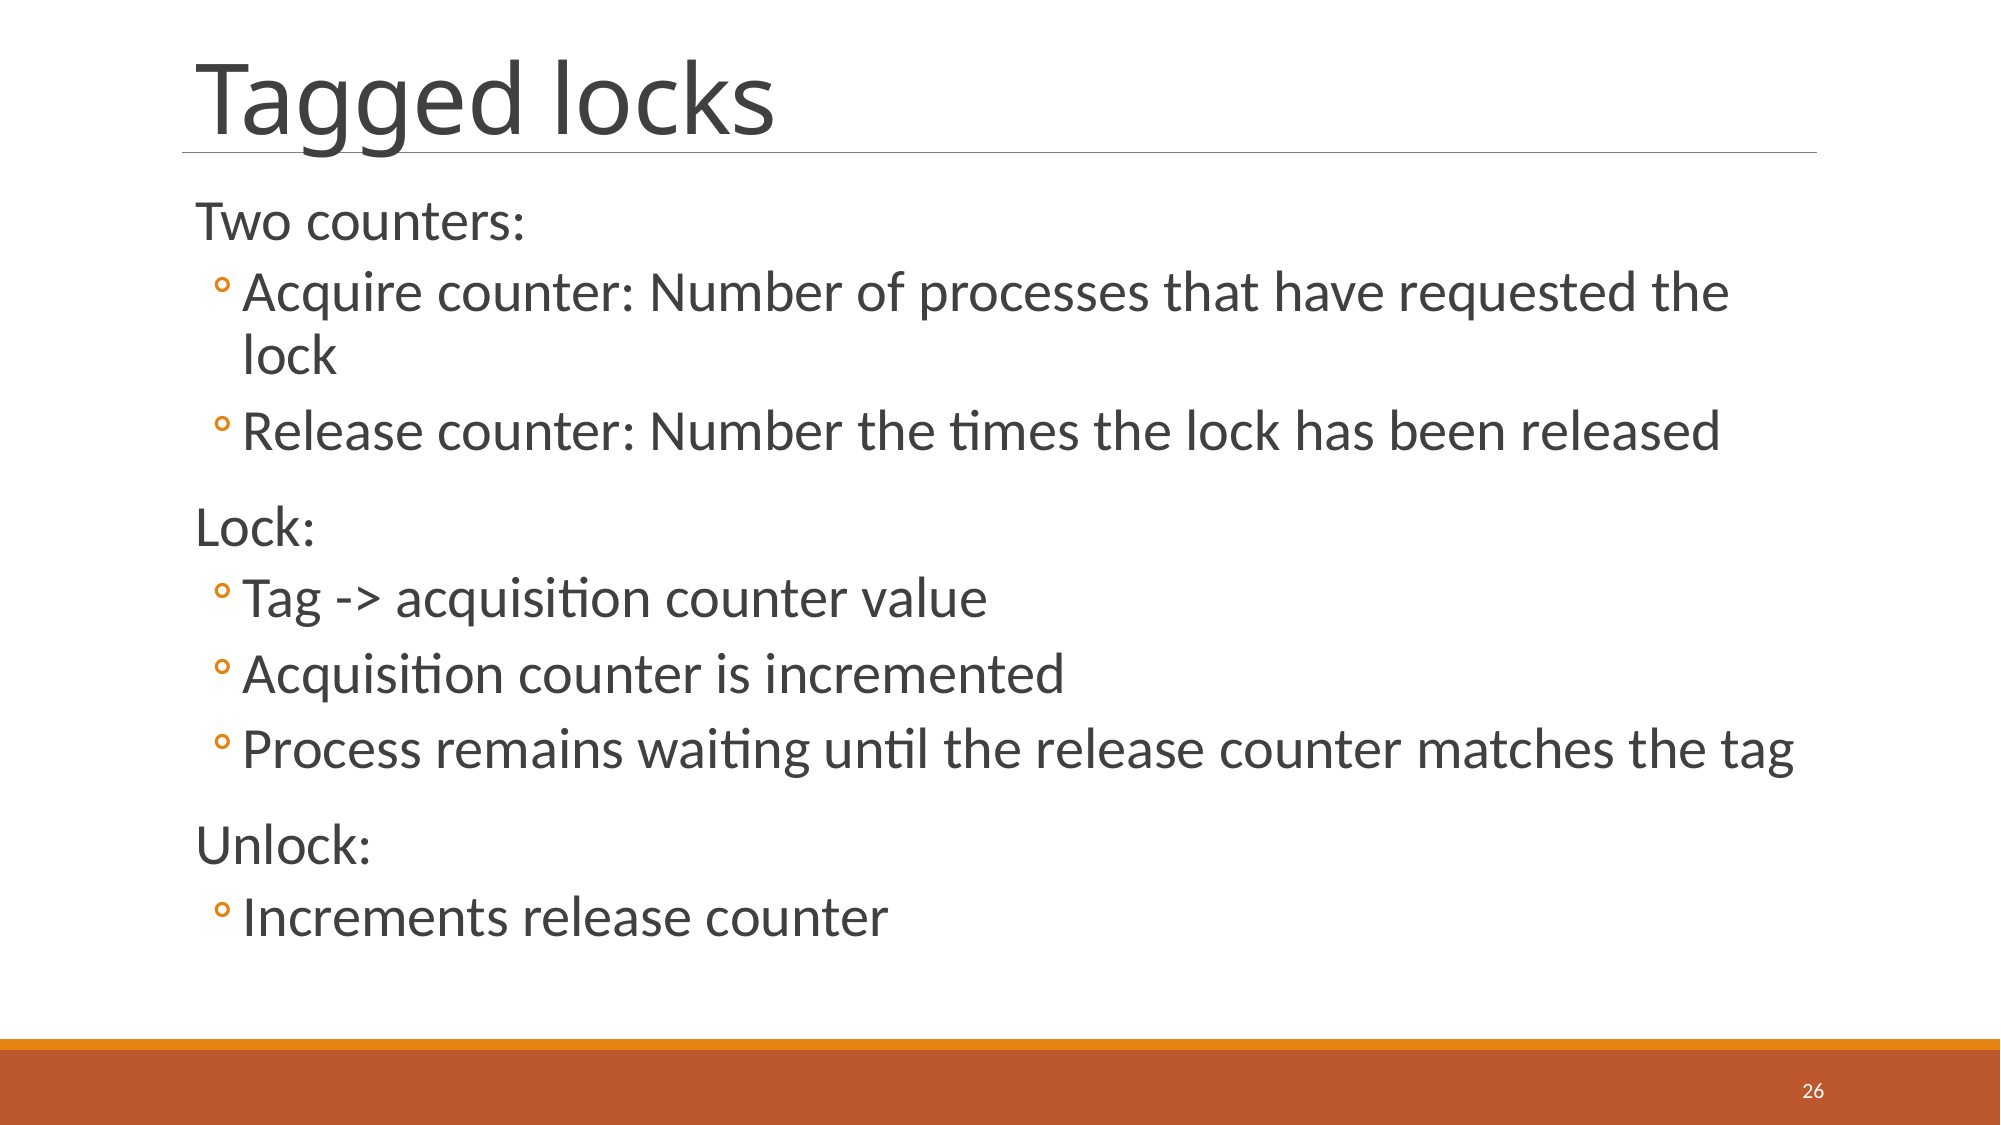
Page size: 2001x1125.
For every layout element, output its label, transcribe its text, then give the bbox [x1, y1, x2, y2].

title Tagged locks [180, 47, 1830, 163]
list Two counters: Acquire counter: Number of processes that have requested the lock Release counter: Number the times the lock has been released Lock: Tag -> acquisition counter value Acquisition counter is incremented Process remains waiting until the release counter matches the tag Unlock: Increments release counter [180, 182, 1830, 963]
slide_number 26 [1624, 1059, 1840, 1120]
